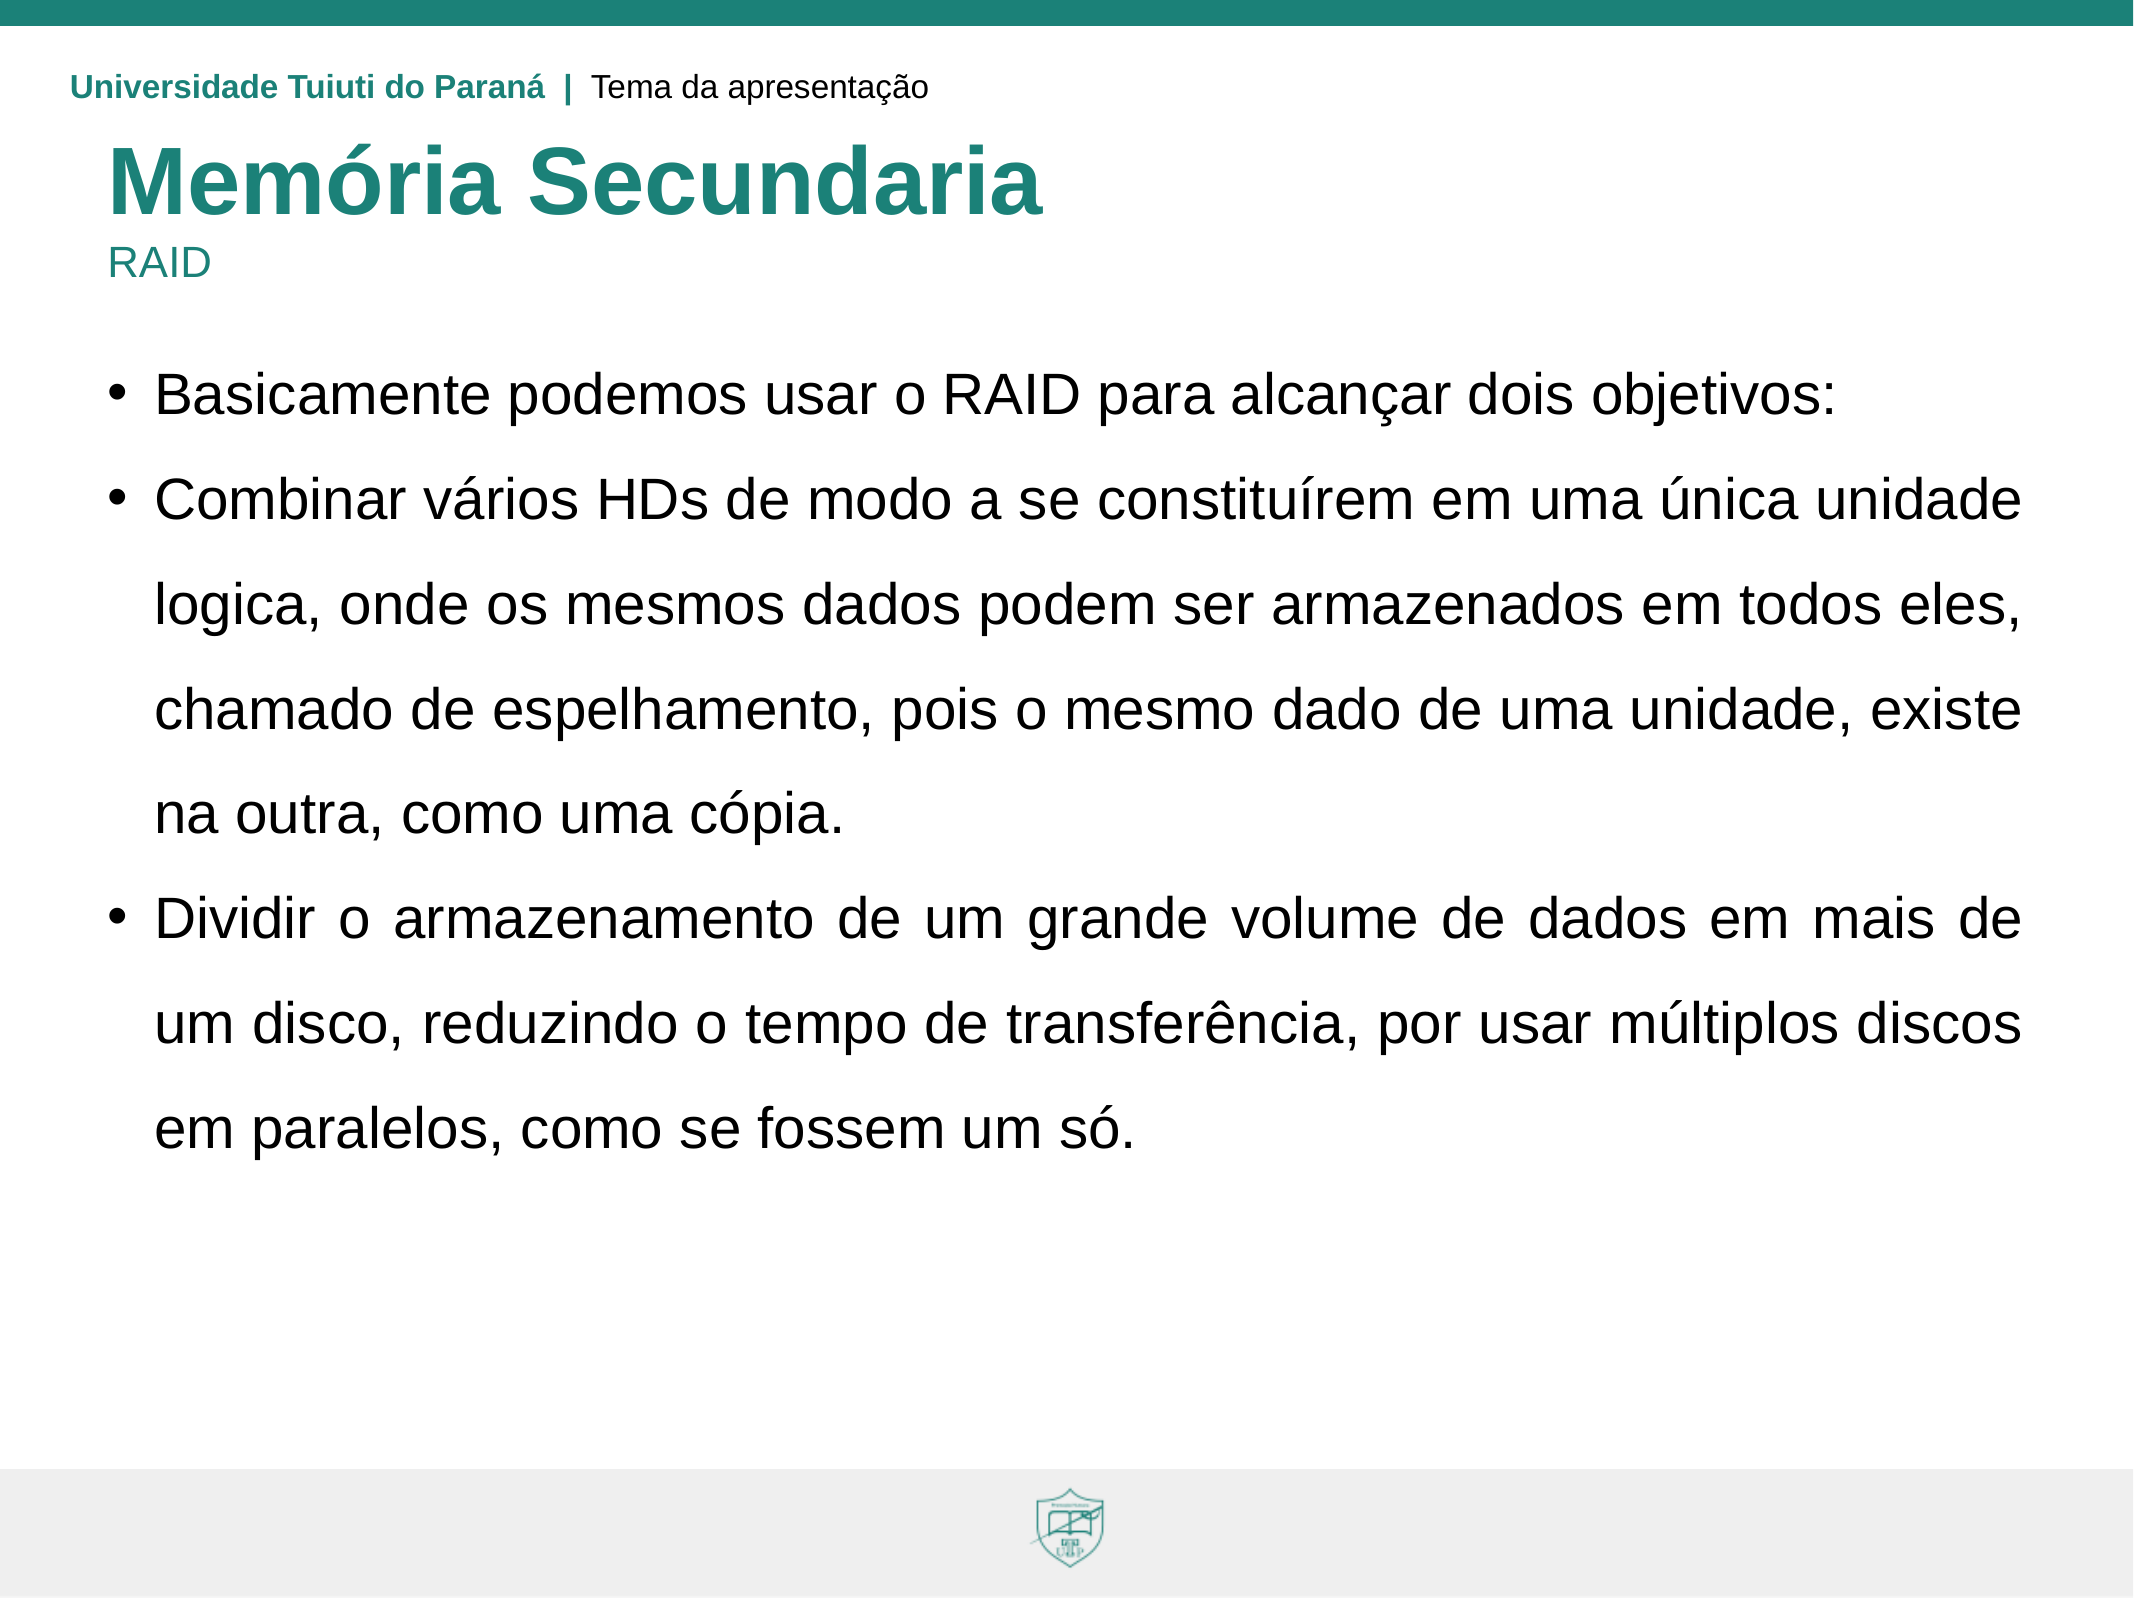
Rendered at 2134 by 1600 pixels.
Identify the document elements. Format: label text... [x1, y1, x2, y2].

text_box Memória Secundaria RAID Basicamente podemos usar o RAID para alcançar dois objetivos: Combinar vários HDs de modo a se constituírem em uma única unidade logica, onde os mesmos dados podem ser armazenados em todos eles, chamado de espelhamento, pois o mesmo dado de uma unidade, existe na outra, como uma cópia. Dividir o armazenamento de um grande volume de dados em mais de um disco, reduzindo o tempo de transferência, por usar múltiplos discos em paralelos, como se fossem um só. [101, 112, 2032, 1167]
picture [0, 0, 2134, 26]
picture [0, 1469, 2134, 1598]
text_box Universidade Tuiuti do Paraná | Tema da apresentação [63, 59, 936, 112]
